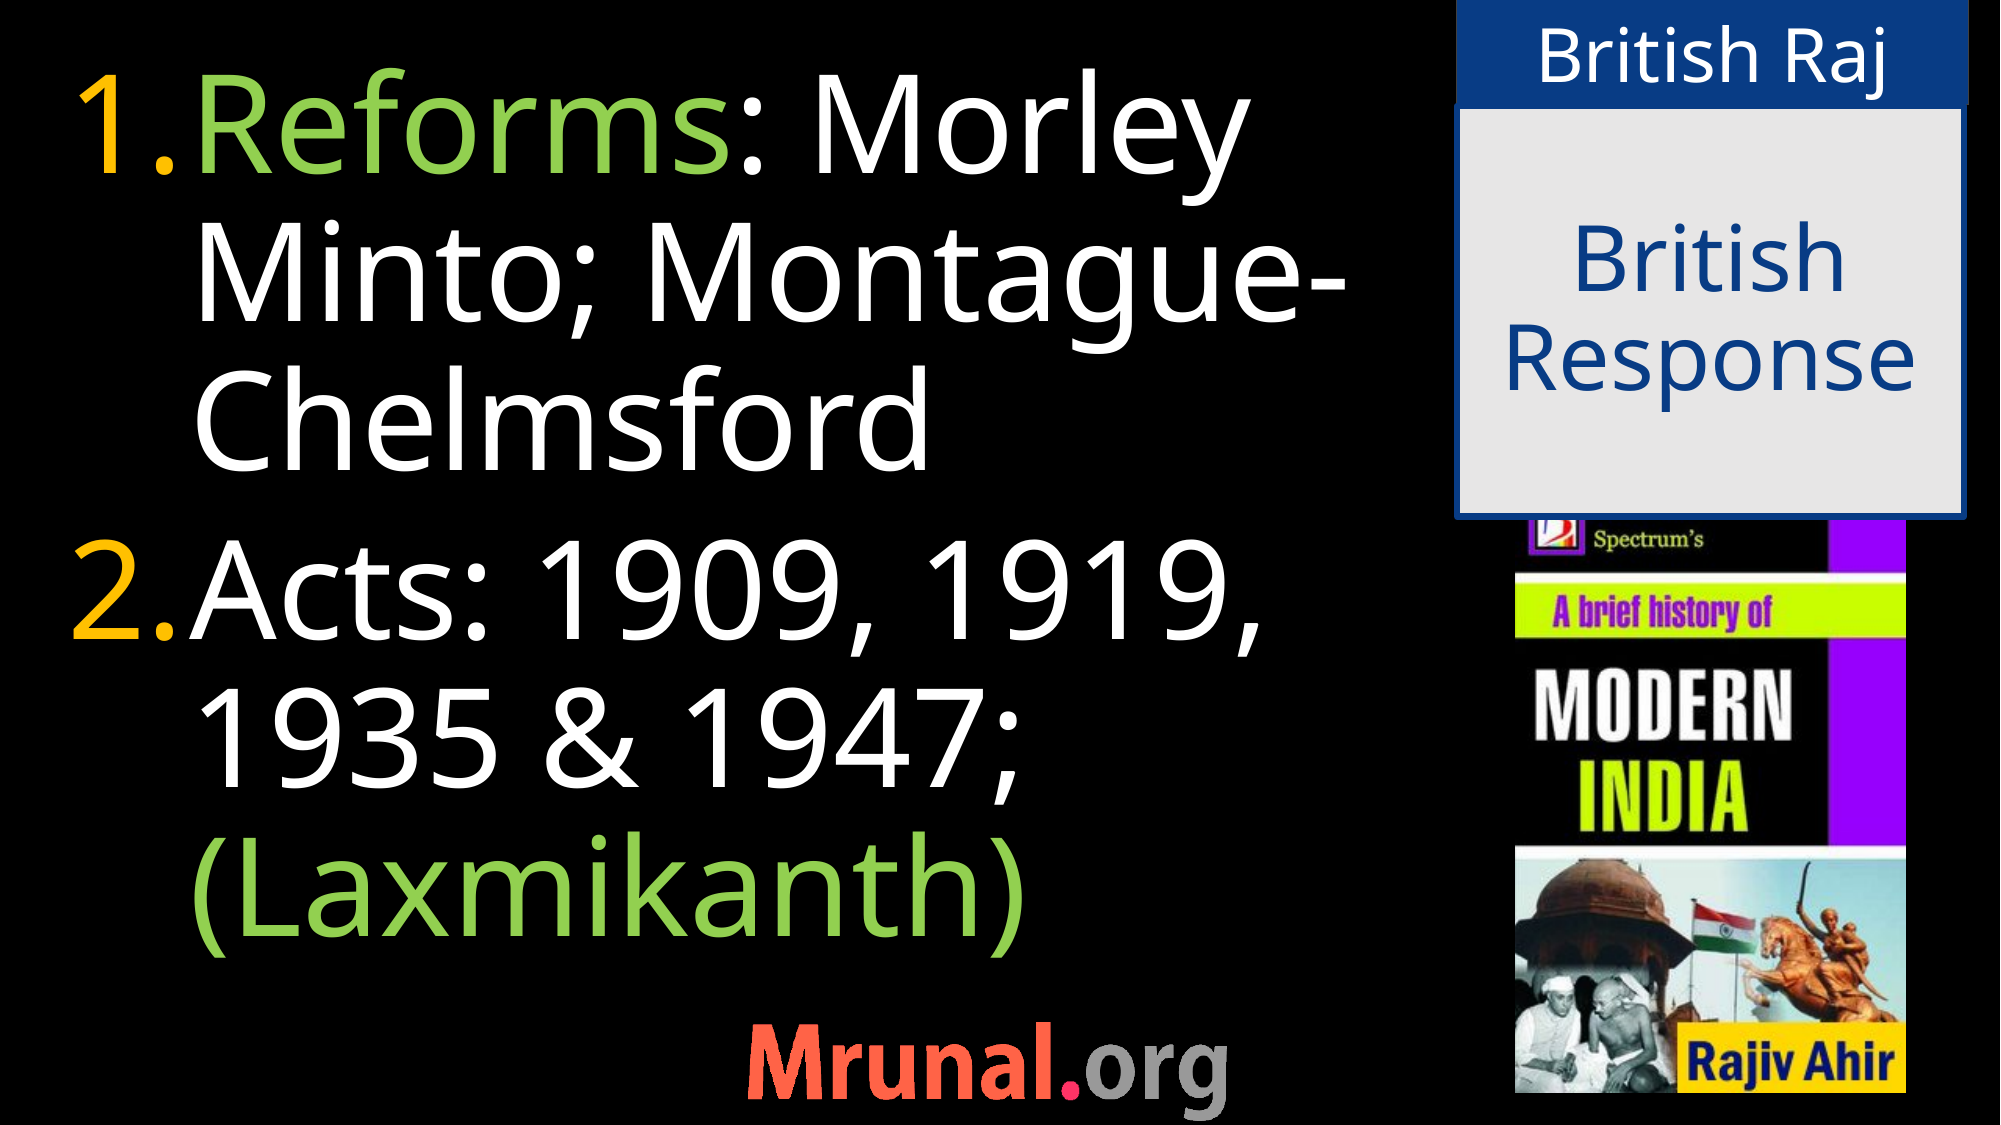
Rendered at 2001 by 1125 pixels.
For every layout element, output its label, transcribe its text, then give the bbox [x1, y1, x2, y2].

list Reforms: Morley Minto; Montague-Chelmsford Acts: 1909, 1919, 1935 & 1947; (Laxmikanth) [52, 47, 1447, 1014]
picture [1515, 520, 1906, 1093]
title British Response [1454, 103, 1967, 520]
picture [741, 1014, 1230, 1125]
